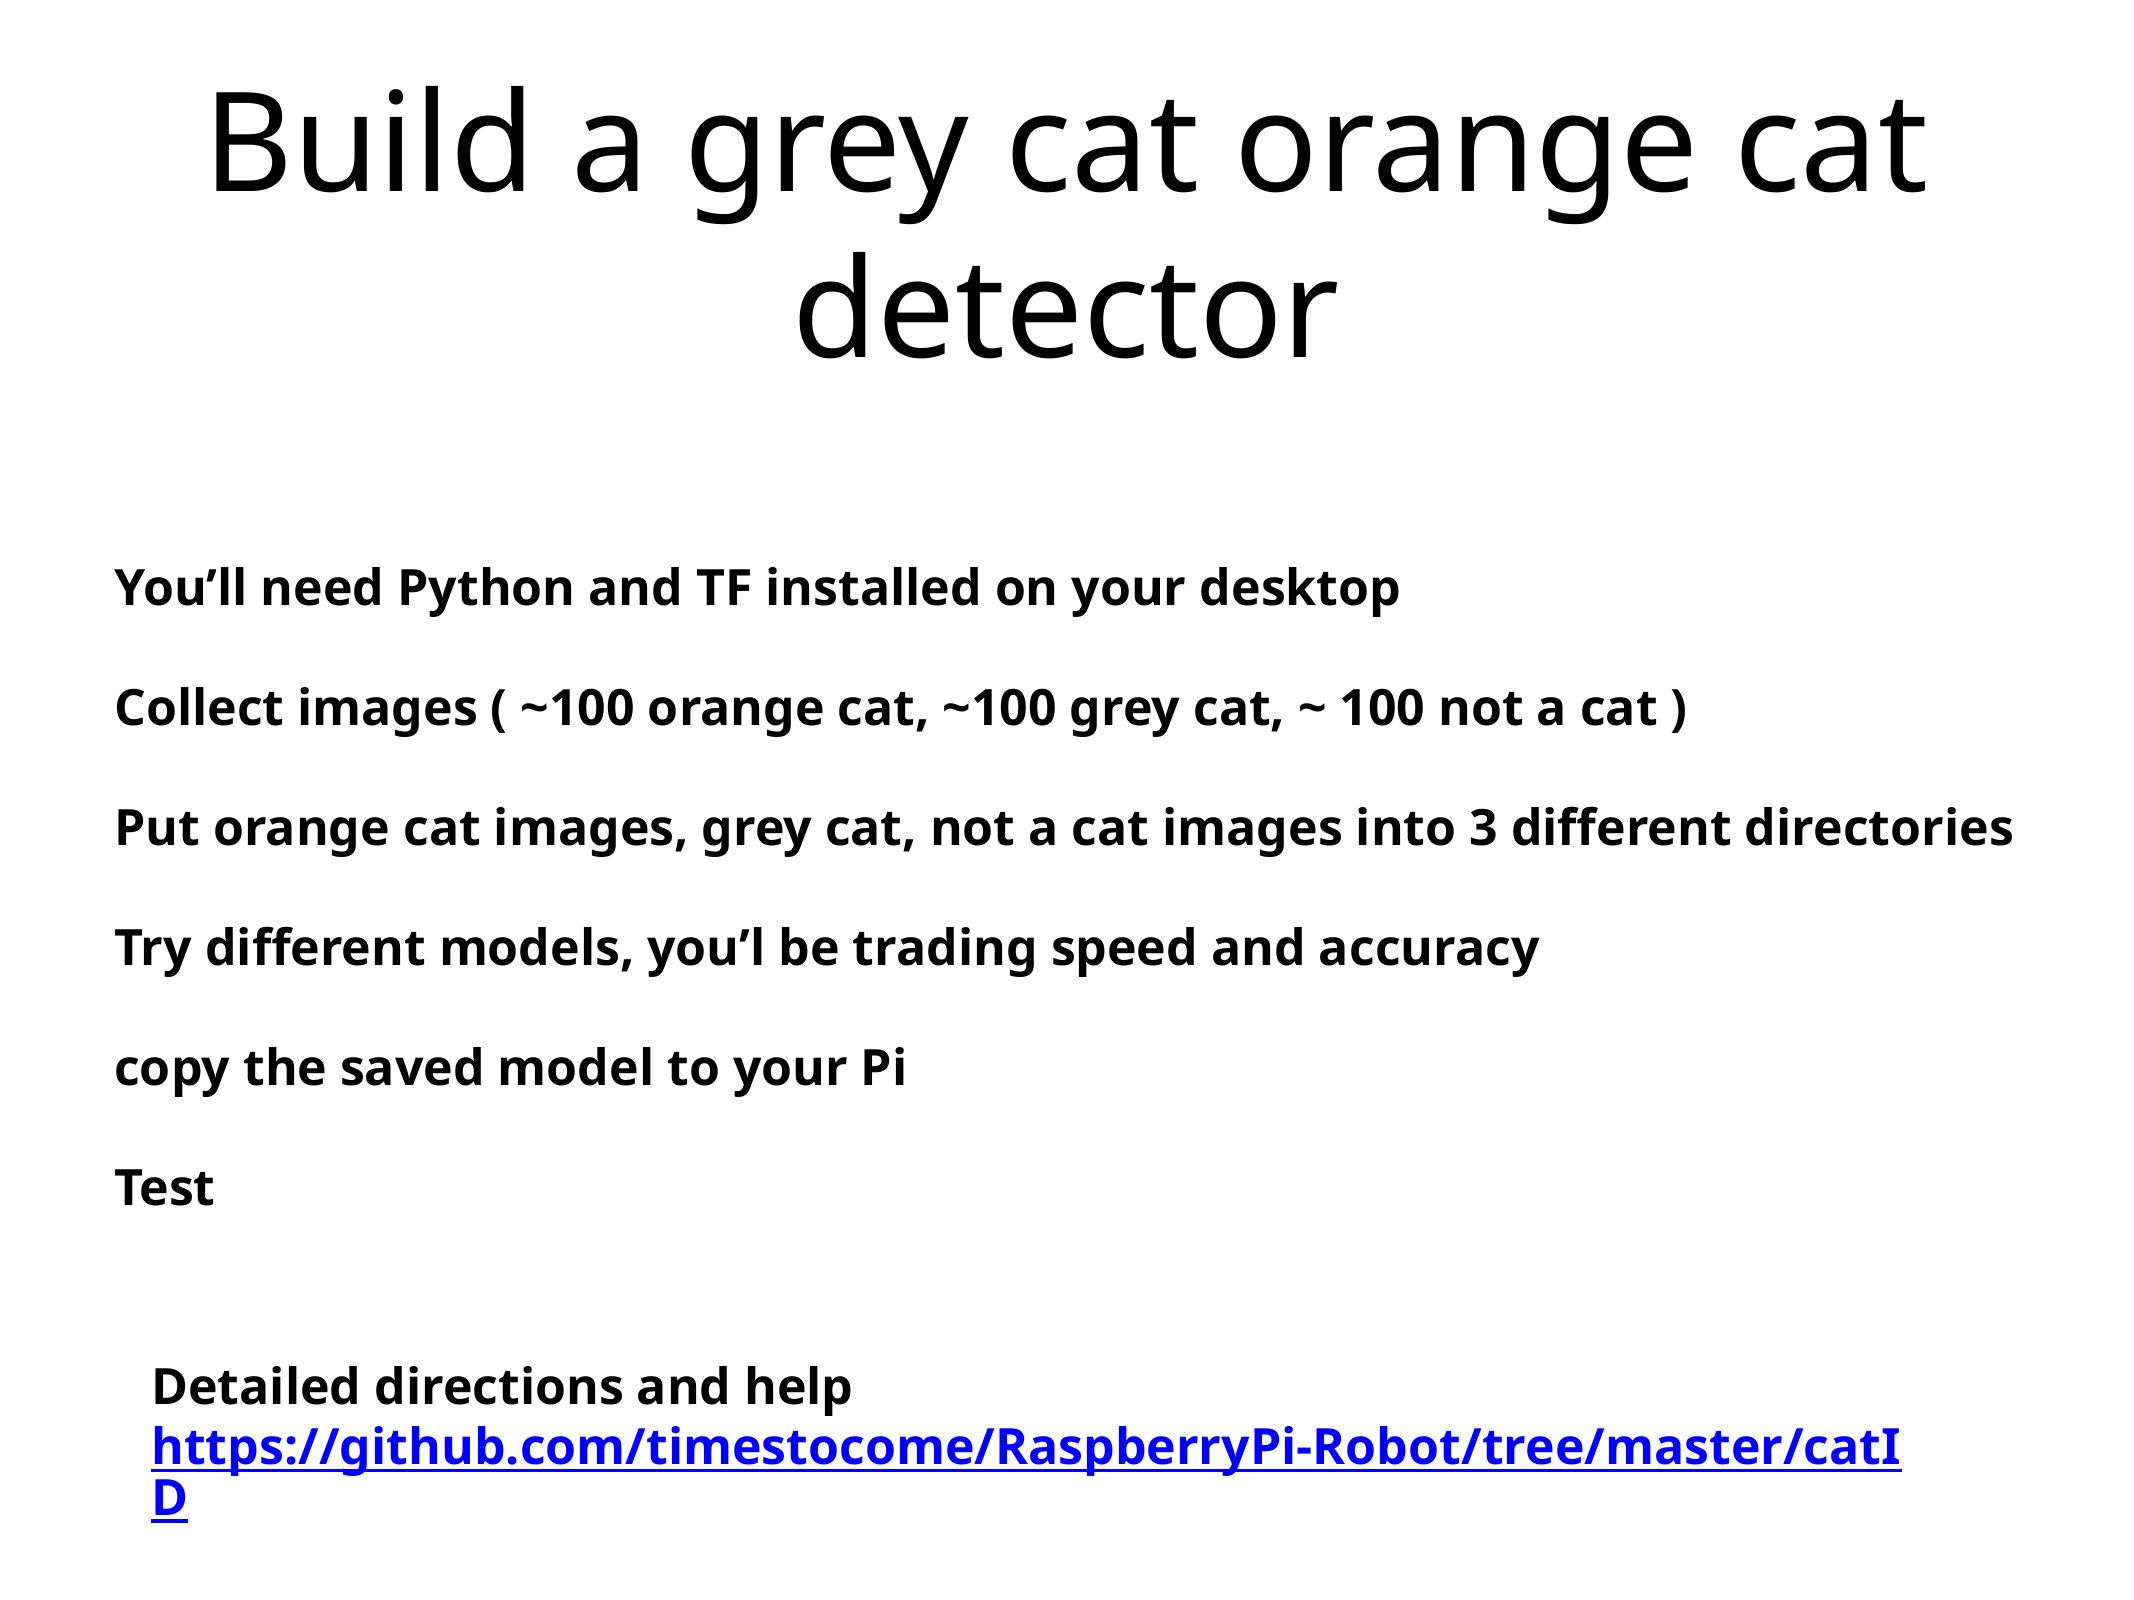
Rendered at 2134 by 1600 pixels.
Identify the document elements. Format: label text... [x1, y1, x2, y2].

text_box You’ll need Python and TF installed on your desktop Collect images ( ~100 orange cat, ~100 grey cat, ~ 100 not a cat ) Put orange cat images, grey cat, not a cat images into 3 different directories Try different models, you’l be trading speed and accuracy copy the saved model to your Pi Test [106, 547, 2023, 1224]
title Build a grey cat orange cat detector [155, 41, 1978, 397]
text_box Detailed directions and help https://github.com/timestocome/RaspberryPi-Robot/tree/master/catID [143, 1346, 1923, 1492]
